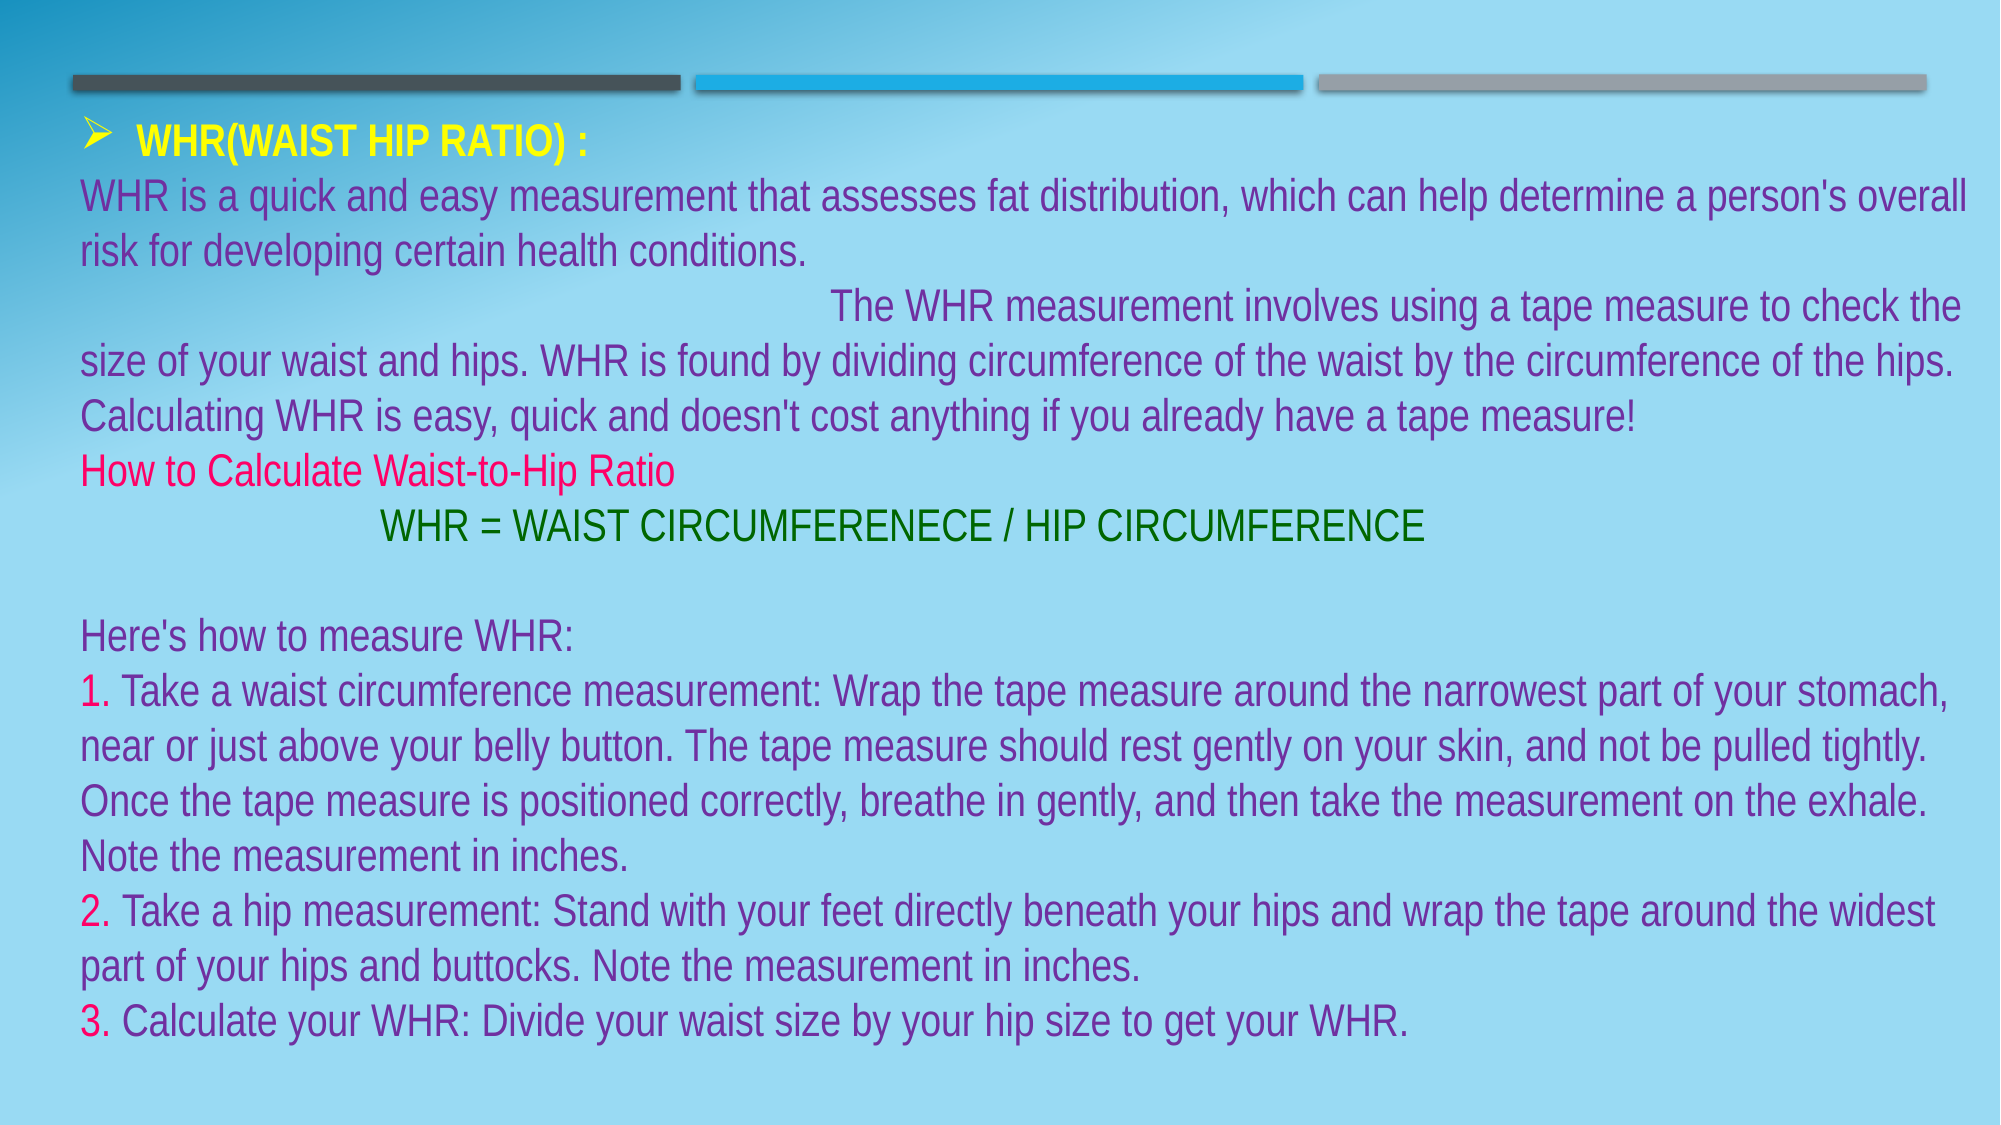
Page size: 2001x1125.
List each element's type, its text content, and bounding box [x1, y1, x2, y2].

text_box WHR(WAIST HIP RATIO) : WHR is a quick and easy measurement that assesses fat distribution, which can help determine a person's overall risk for developing certain health conditions. The WHR measurement involves using a tape measure to check the size of your waist and hips. WHR is found by dividing circumference of the waist by the circumference of the hips. Calculating WHR is easy, quick and doesn't cost anything if you already have a tape measure! How to Calculate Waist-to-Hip Ratio WHR = WAIST CIRCUMFERENECE / HIP CIRCUMFERENCE Here's how to measure WHR: 1. Take a waist circumference measurement: Wrap the tape measure around the narrowest part of your stomach, near or just above your belly button. The tape measure should rest gently on your skin, and not be pulled tightly. Once the tape measure is positioned correctly, breathe in gently, and then take the measurement on the exhale. Note the measurement in inches. 2. Take a hip measurement: Stand with your feet directly beneath your hips and wrap the tape around the widest part of your hips and buttocks. Note the measurement in inches. 3. Calculate your WHR: Divide your waist size by your hip size to get your WHR. [65, 103, 2000, 1054]
